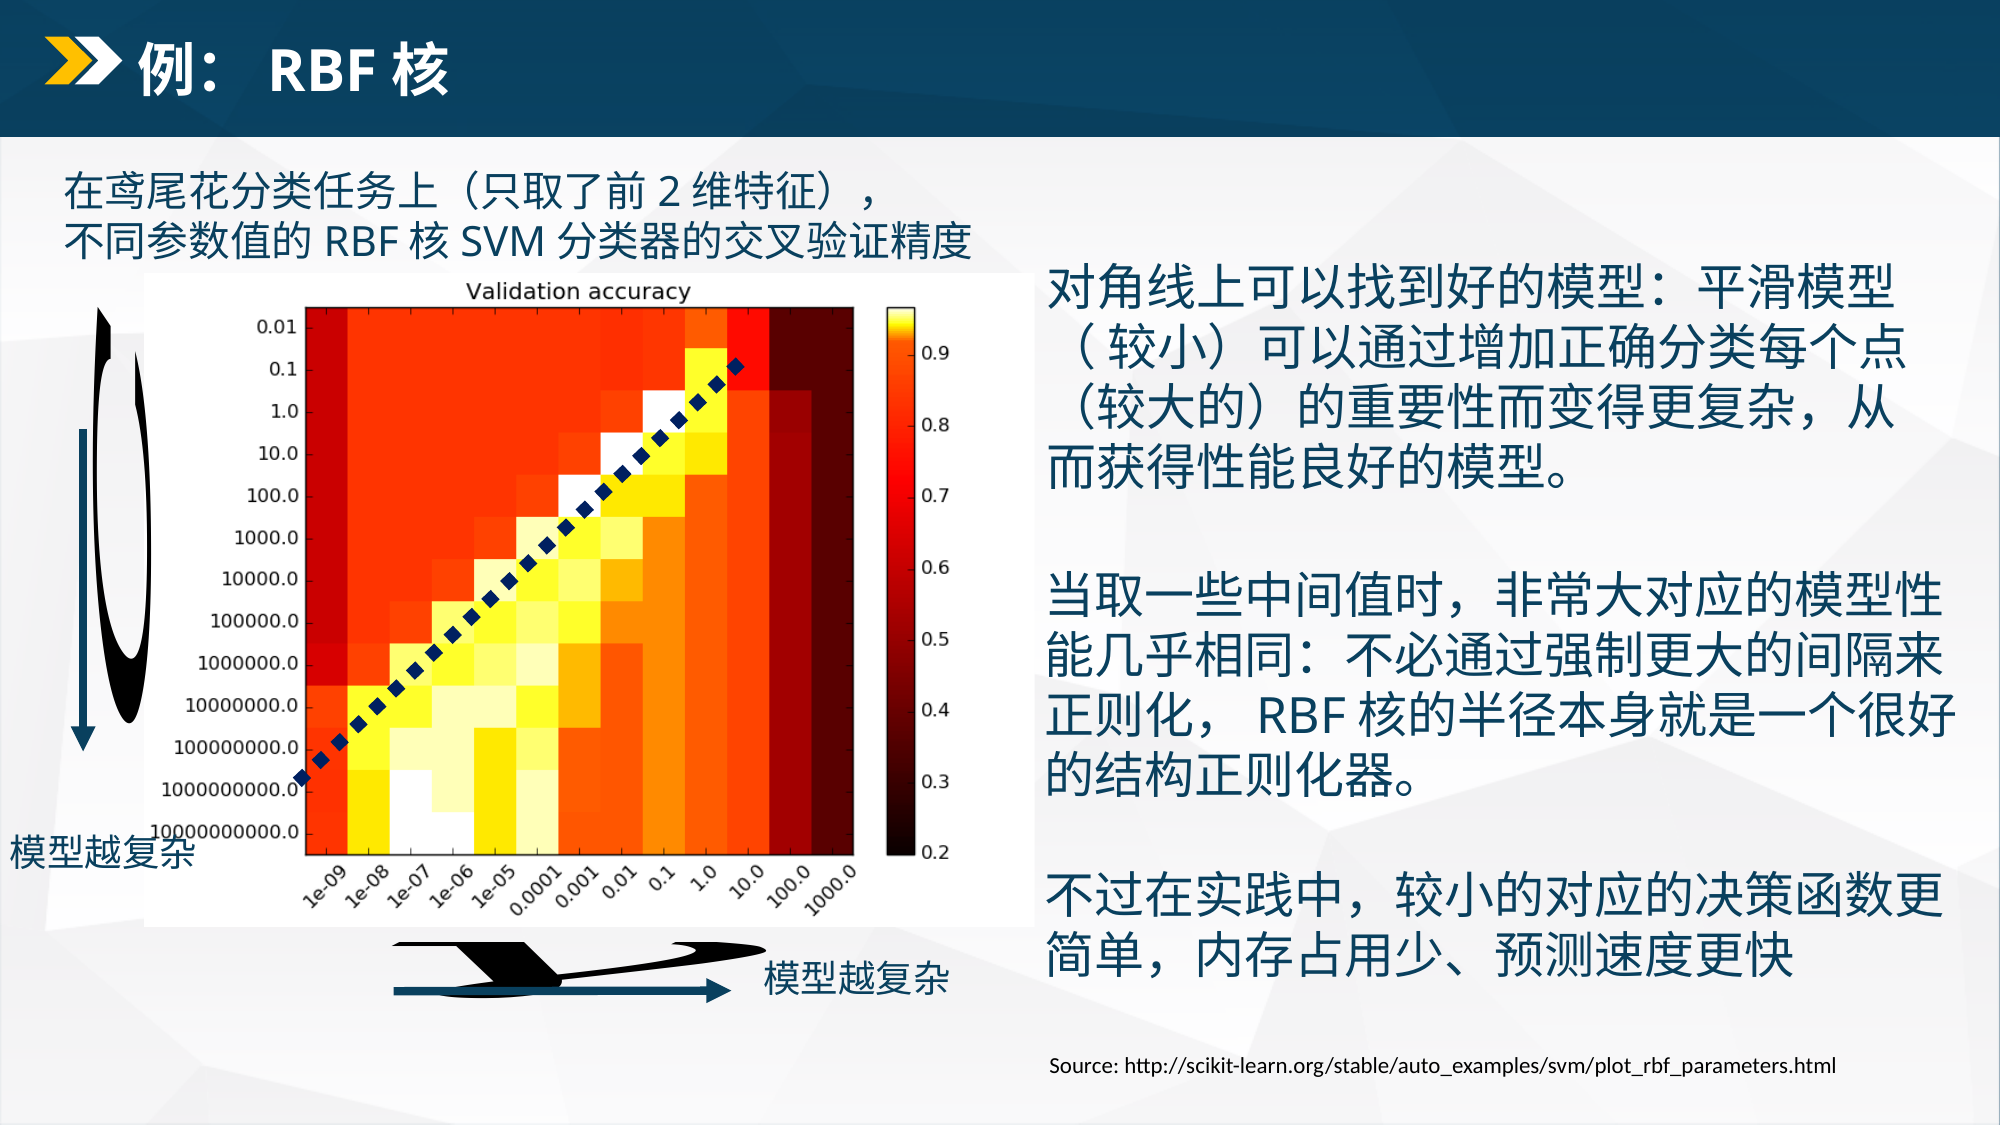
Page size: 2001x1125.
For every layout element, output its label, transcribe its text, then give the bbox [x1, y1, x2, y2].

title 例：RBF核 [122, 33, 1755, 124]
text_box 模型越复杂 [748, 948, 966, 1008]
text_box 模型越复杂 [0, 821, 138, 882]
text_box Source: http://scikit-learn.org/stable/auto_examples/svm/plot_rbf_parameters.html [1034, 1043, 2000, 1086]
text_box 在鸢尾花分类任务上（只取了前2维特征）， 不同参数值的RBF核SVM分类器的交叉验证精度 [48, 157, 1000, 272]
picture [0, 0, 2000, 1125]
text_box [296, 355, 748, 783]
